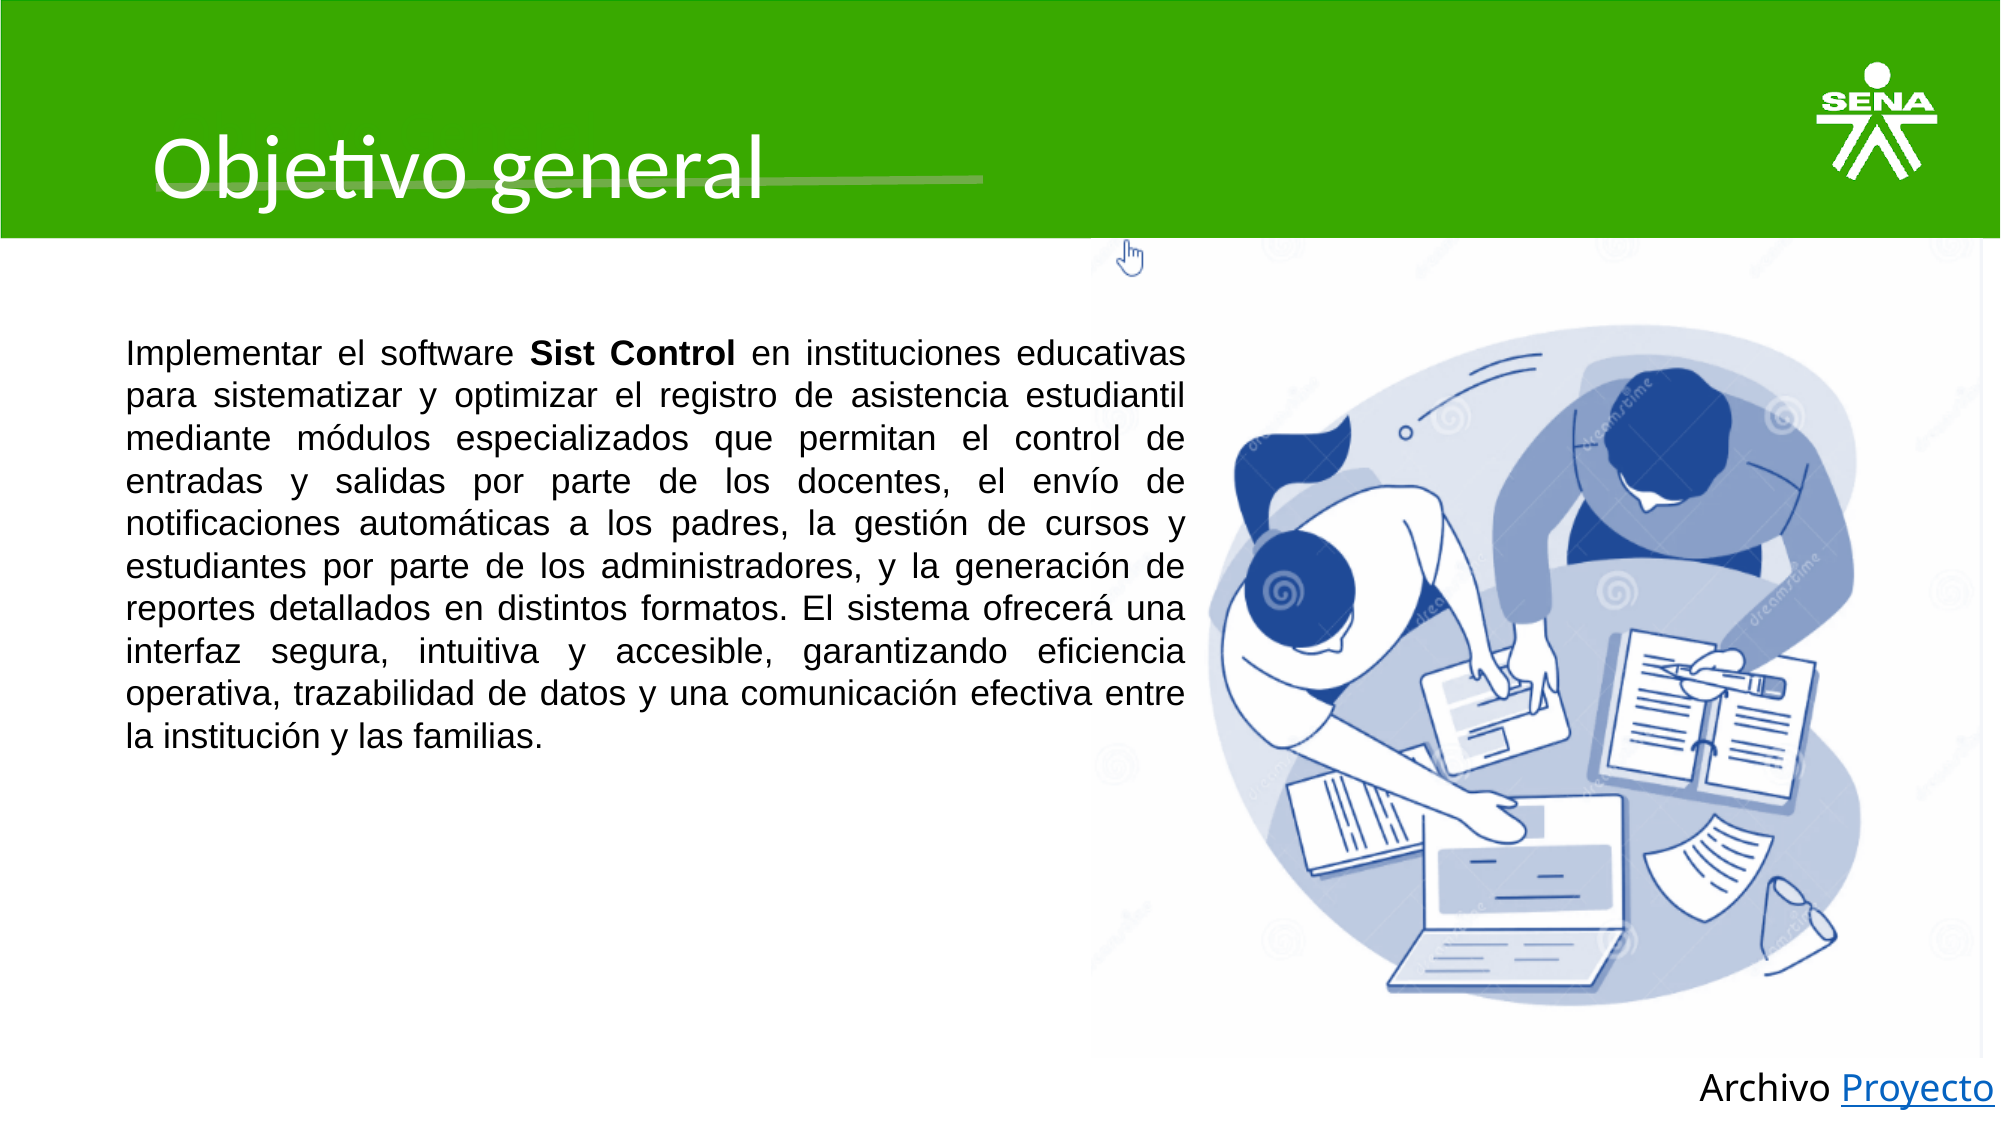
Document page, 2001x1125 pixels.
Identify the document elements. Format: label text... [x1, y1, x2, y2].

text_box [155, 179, 984, 188]
text_box Implementar el software Sist Control en instituciones educativas para sistematizar y optimizar el registro de asistencia estudiantil mediante módulos especializados que permitan el control de entradas y salidas por parte de los docentes, el envío de notificaciones automáticas a los padres, la gestión de cursos y estudiantes por parte de los administradores, y la generación de reportes detallados en distintos formatos. El sistema ofrecerá una interfaz segura, intuitiva y accesible, garantizando eficiencia operativa, trazabilidad de datos y una comunicación efectiva entre la institución y las familias. [110, 315, 1085, 771]
text_box Archivo Proyecto [1635, 1049, 2000, 1125]
picture [0, 0, 2001, 1125]
title Objetivo general [137, 59, 1863, 278]
